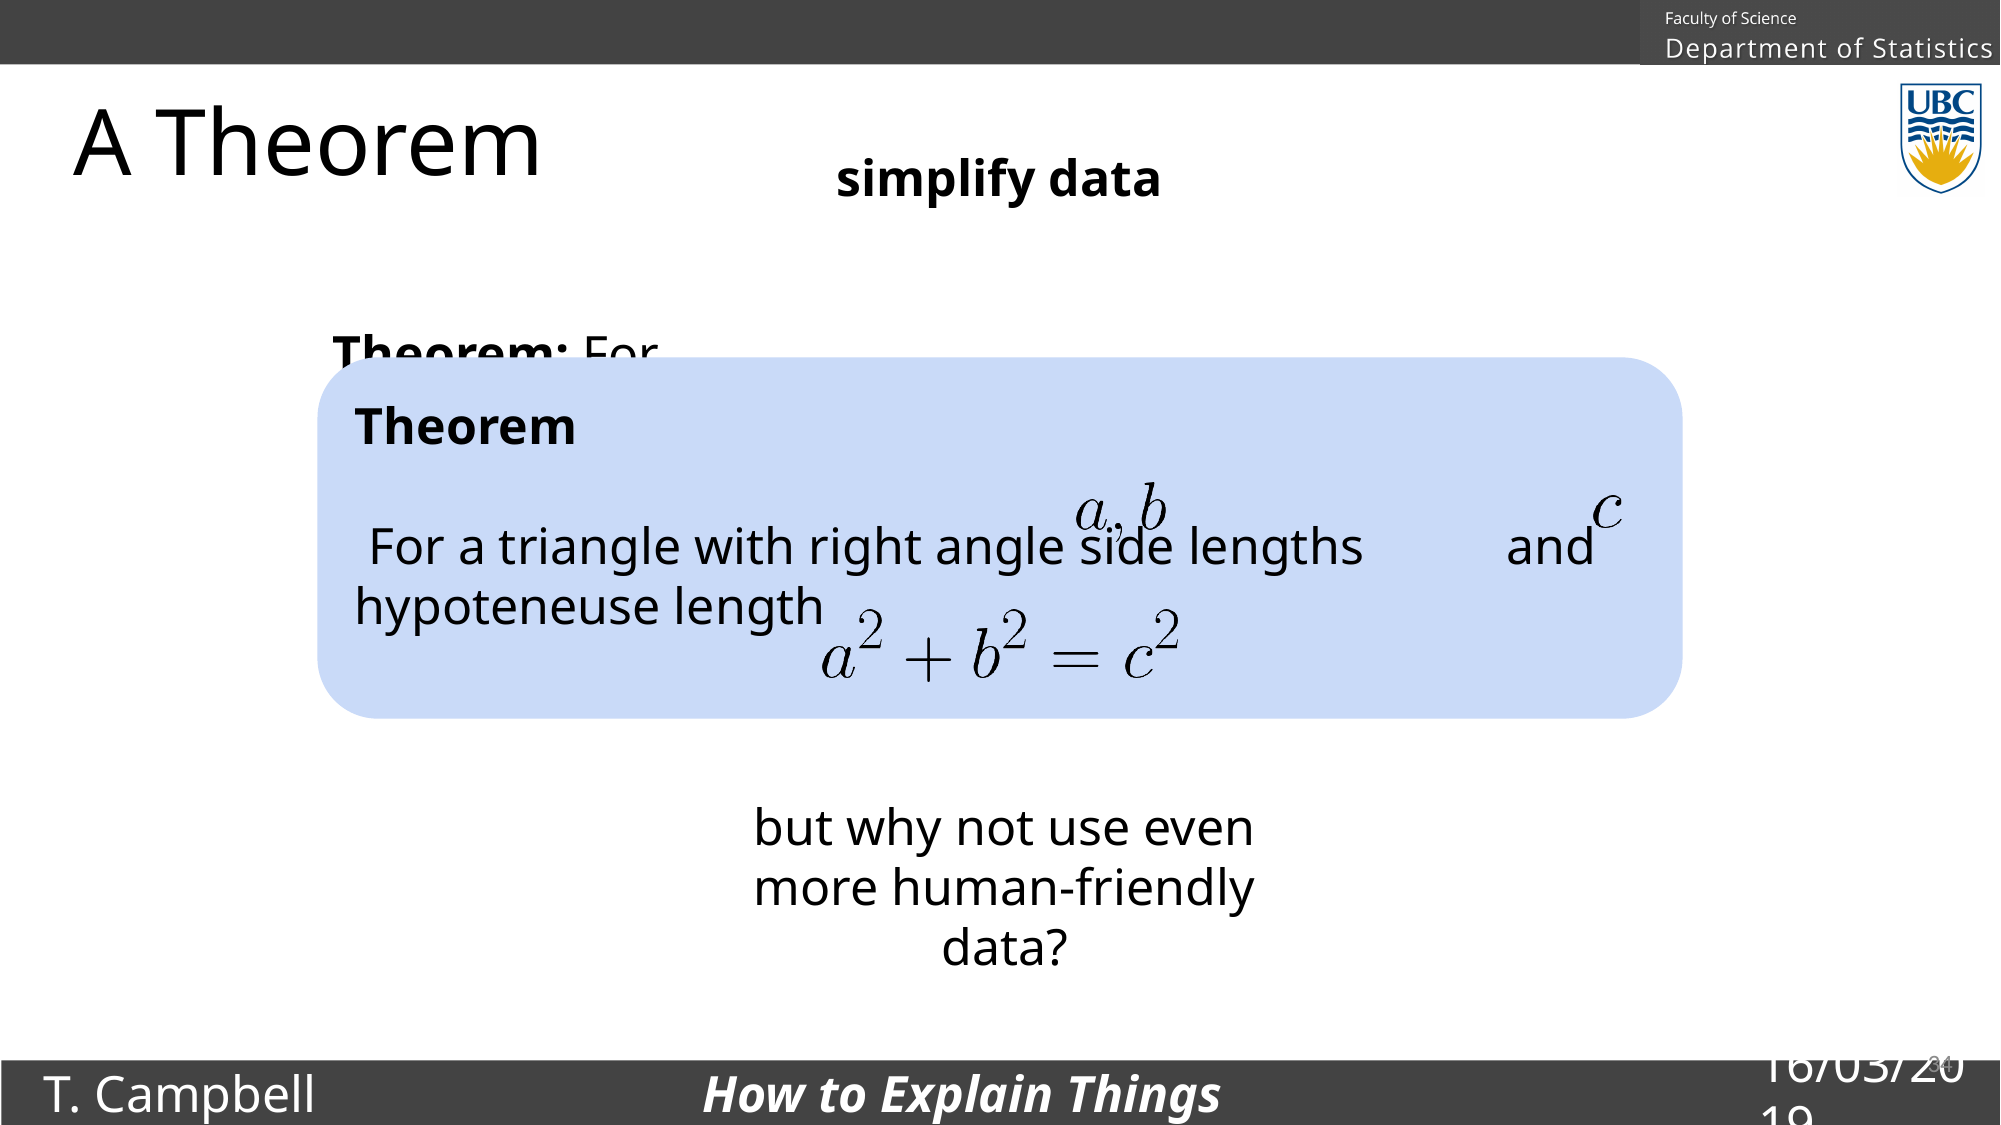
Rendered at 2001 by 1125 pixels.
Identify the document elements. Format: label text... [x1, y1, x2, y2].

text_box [312, 301, 1545, 710]
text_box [317, 357, 1683, 719]
text_box but why not use even more human-friendly data? [677, 775, 1333, 917]
text_box [1, 1060, 2000, 1125]
picture [1897, 80, 1985, 197]
text_box T. Campbell [23, 1063, 419, 1122]
text_box simplify data [693, 126, 1307, 242]
text_box [0, 0, 1640, 65]
slide_number 34 [1853, 1019, 1974, 1106]
text_box How to Explain Things [619, 1063, 1305, 1122]
title A Theorem [53, 76, 1918, 202]
picture [1640, 0, 2000, 65]
text_box 16/03/2019 [1738, 1063, 2000, 1122]
